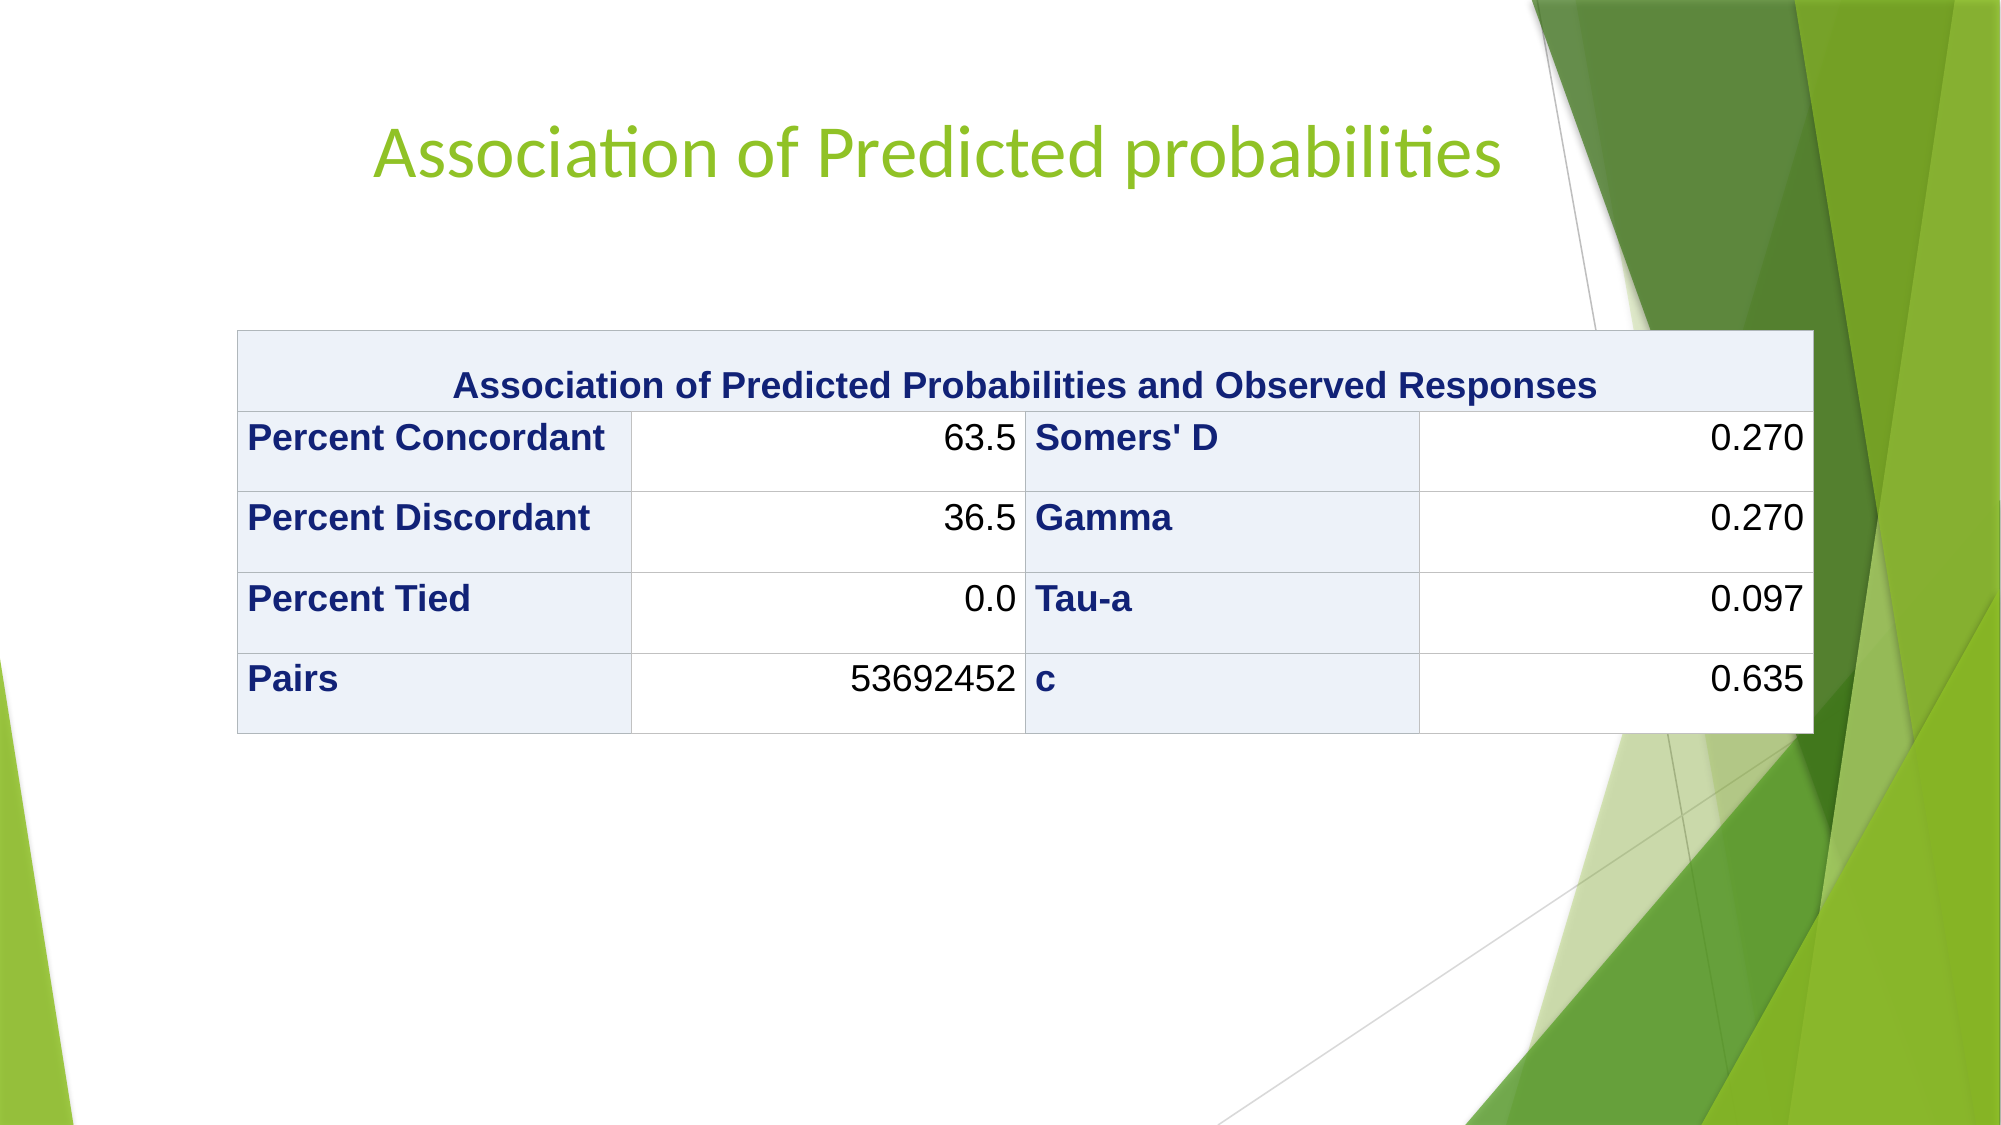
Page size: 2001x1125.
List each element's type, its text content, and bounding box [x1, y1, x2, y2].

table_cell c [1026, 654, 1419, 733]
table_cell Percent Concordant [238, 412, 631, 491]
table_cell 63.5 [632, 412, 1025, 491]
table_cell Gamma [1026, 492, 1419, 572]
table_cell 36.5 [632, 492, 1025, 572]
table_cell Percent Discordant [238, 492, 631, 572]
table_header Association of Predicted Probabilities and Observed Responses [238, 331, 1813, 411]
table_cell Pairs [238, 654, 631, 733]
table_cell Somers' D [1026, 412, 1419, 491]
table_cell Percent Tied [238, 573, 631, 653]
table_cell 0.635 [1420, 654, 1813, 733]
table_cell 0.0 [632, 573, 1025, 653]
table_cell 53692452 [632, 654, 1025, 733]
table_cell 0.270 [1420, 492, 1813, 572]
table_cell Tau-a [1026, 573, 1419, 653]
table_cell 0.097 [1420, 573, 1813, 653]
table_cell 0.270 [1420, 412, 1813, 491]
title Association of Predicted probabilities [358, 95, 1627, 291]
